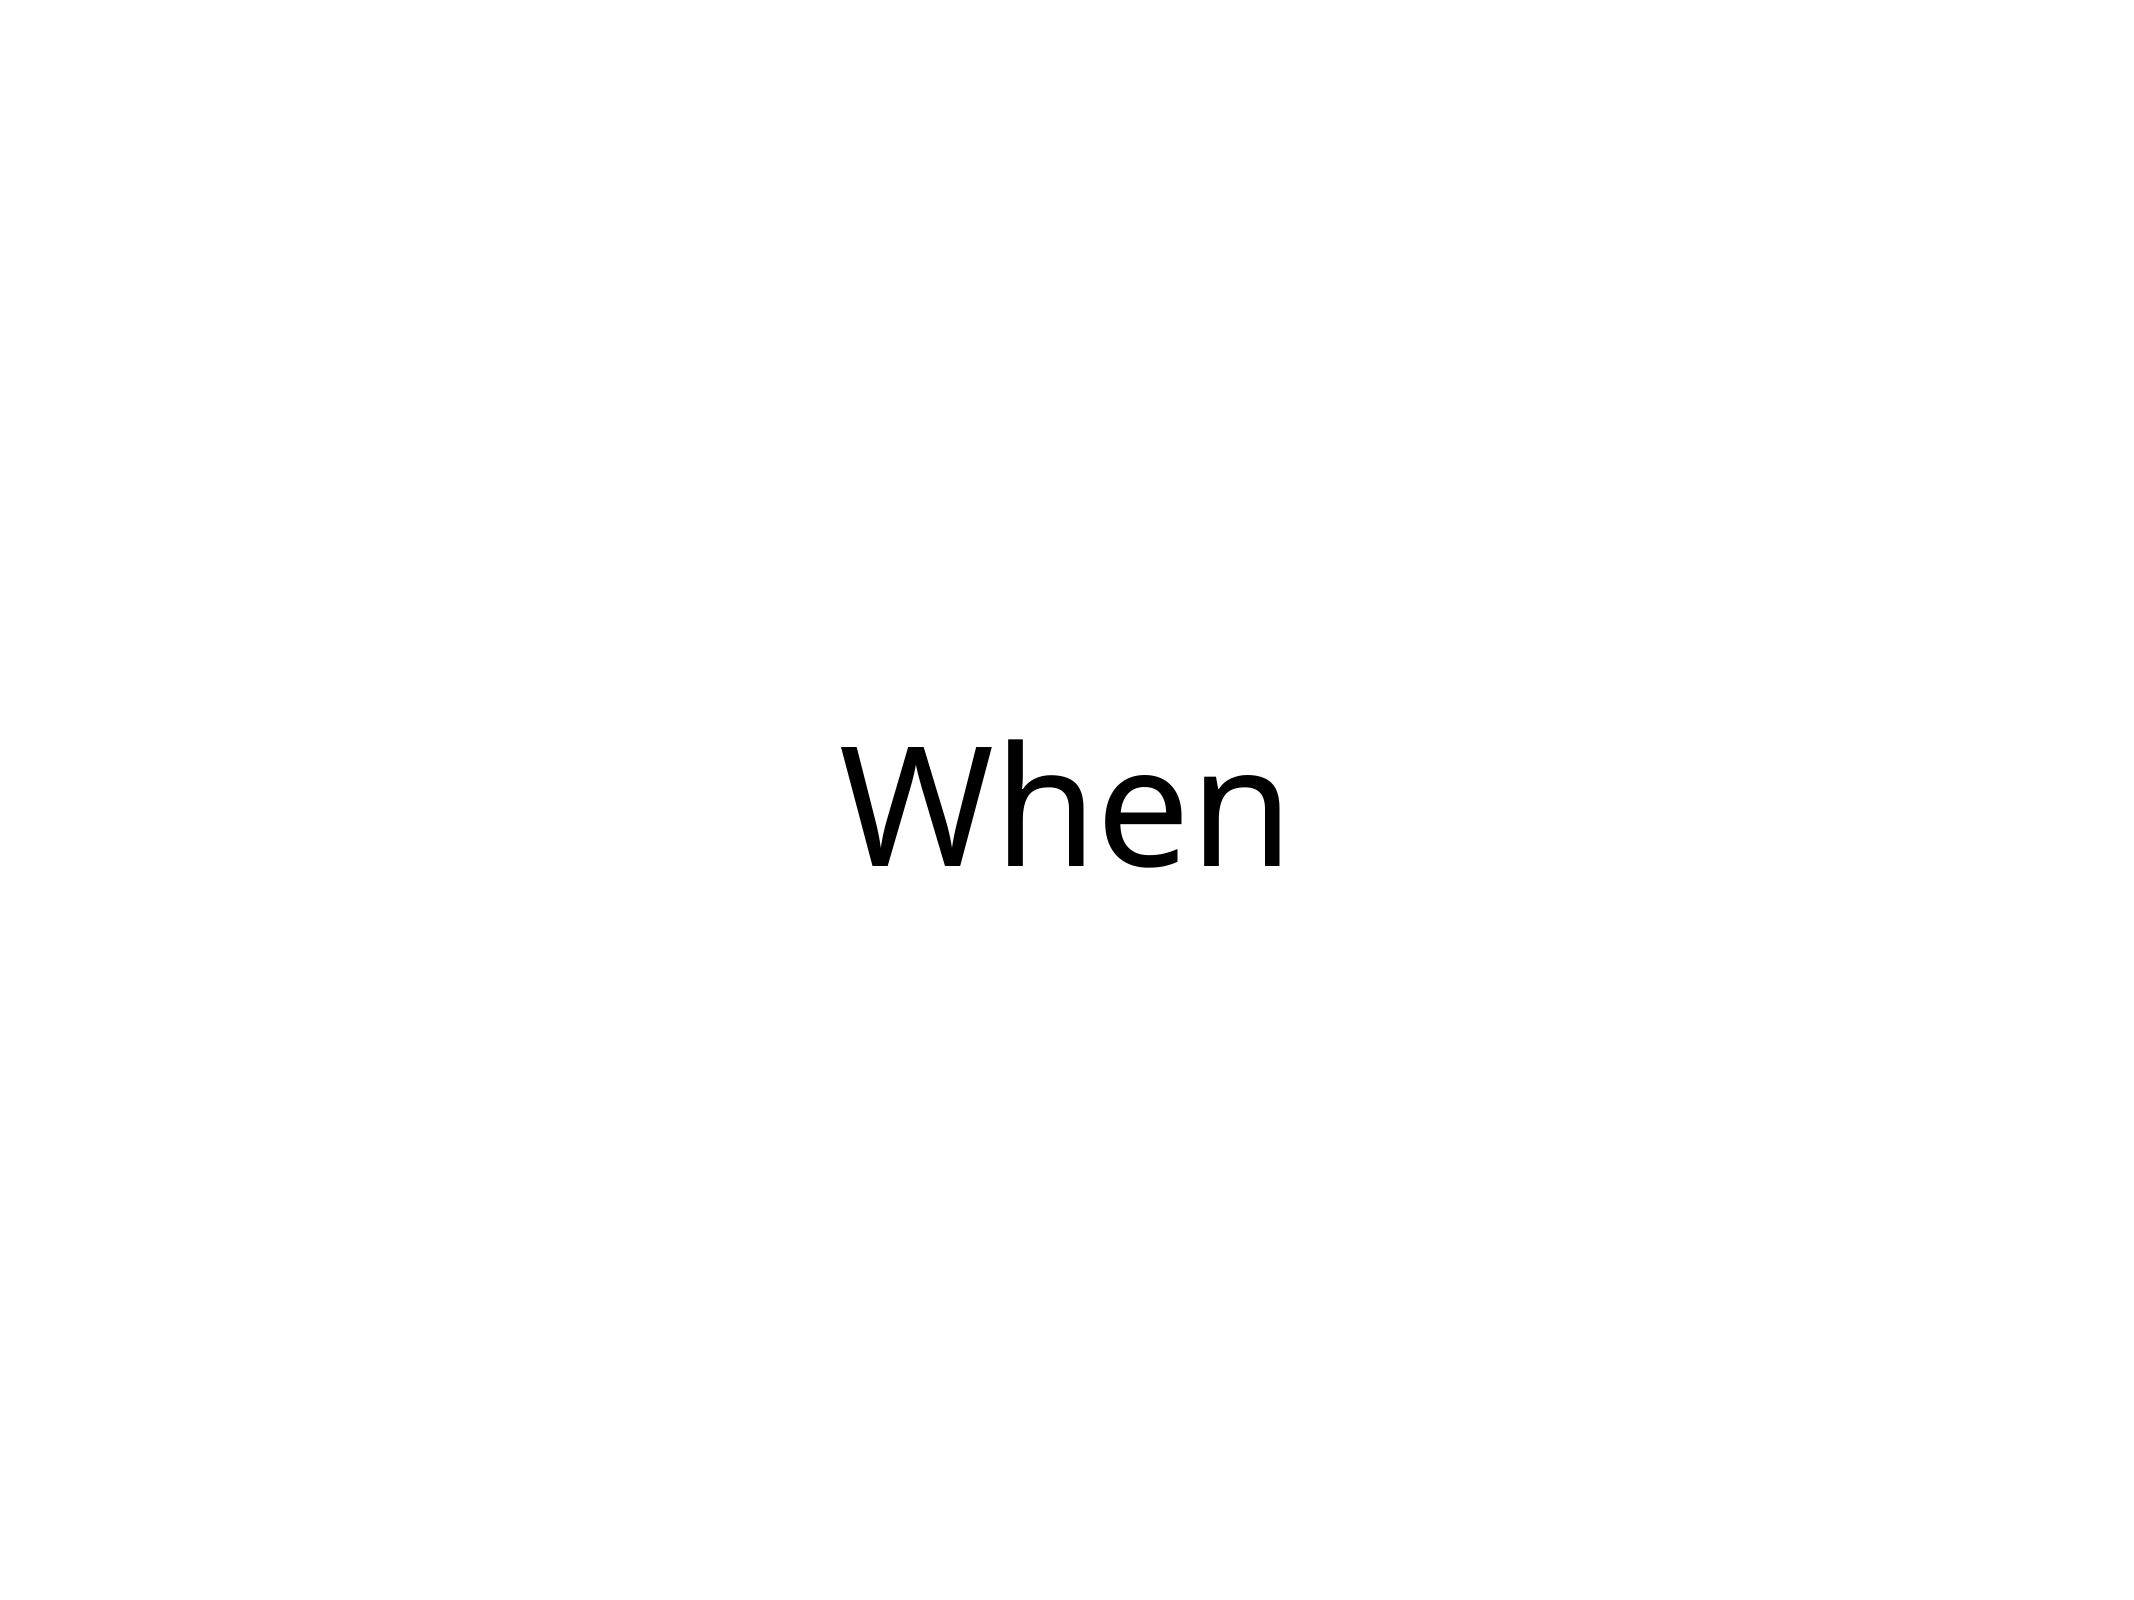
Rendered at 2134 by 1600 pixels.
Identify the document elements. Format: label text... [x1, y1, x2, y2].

title When [207, 528, 1926, 1072]
